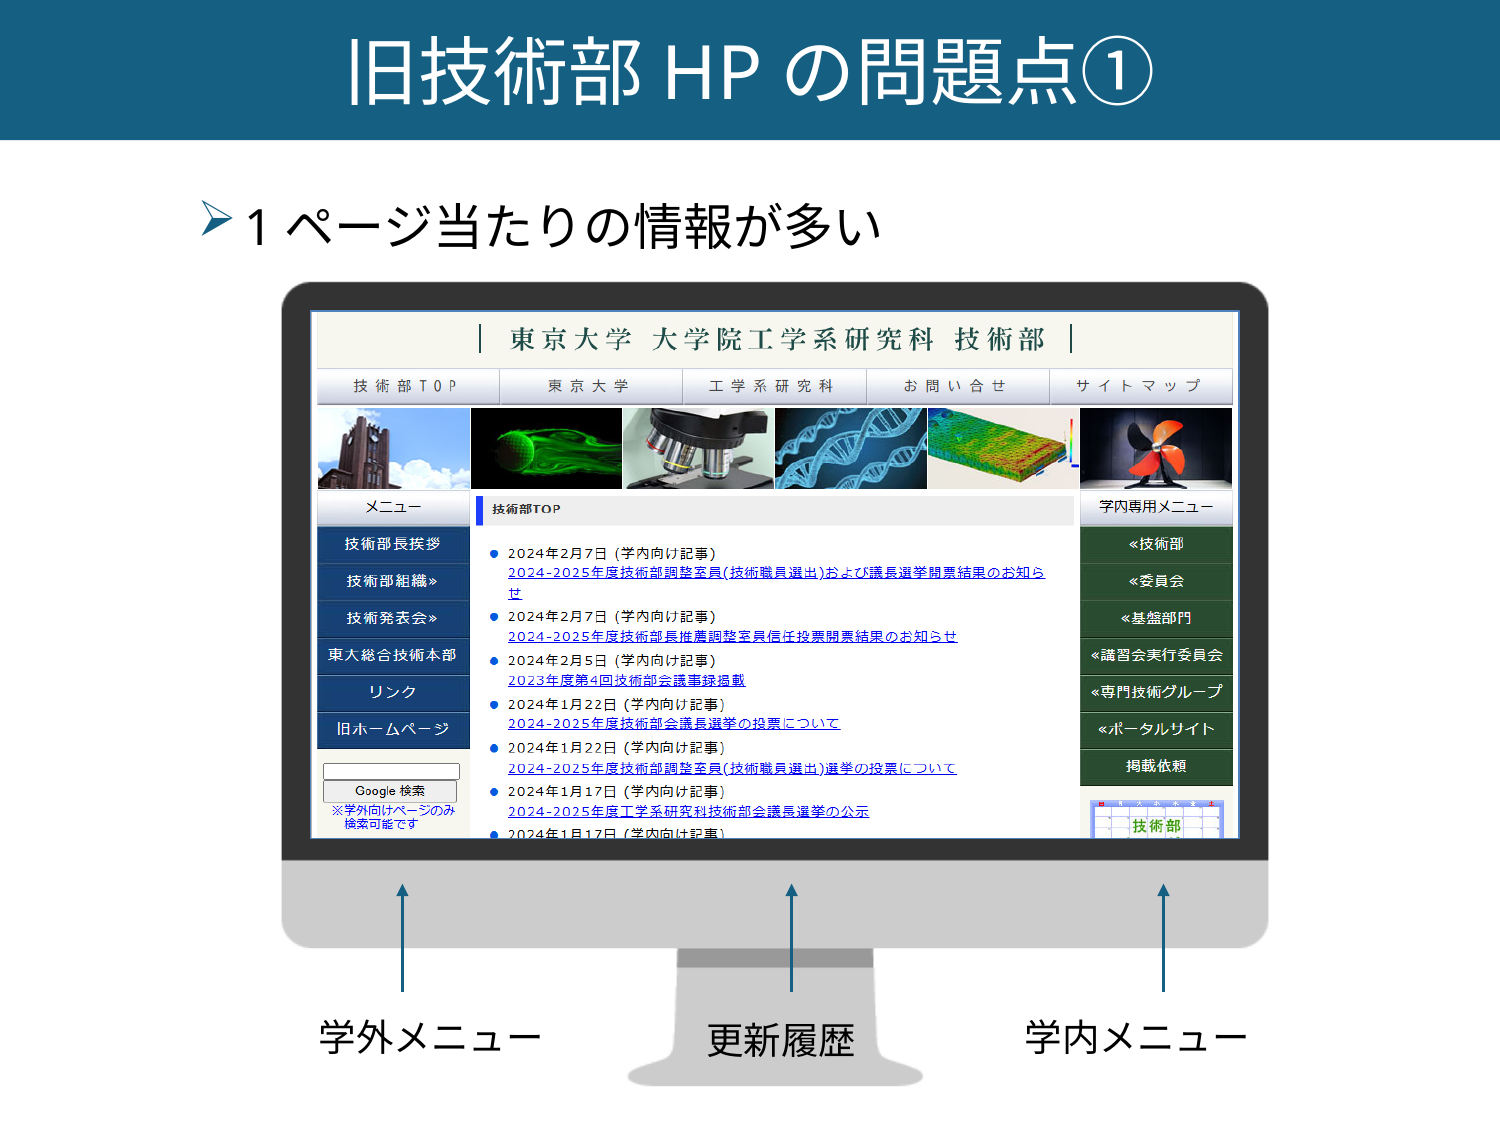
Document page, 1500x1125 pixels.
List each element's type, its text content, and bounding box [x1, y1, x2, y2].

text_box 1ページ当たりの情報が多い [182, 187, 1401, 263]
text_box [261, 262, 1318, 1106]
text_box 旧技術部HPの問題点① [0, 0, 1500, 142]
